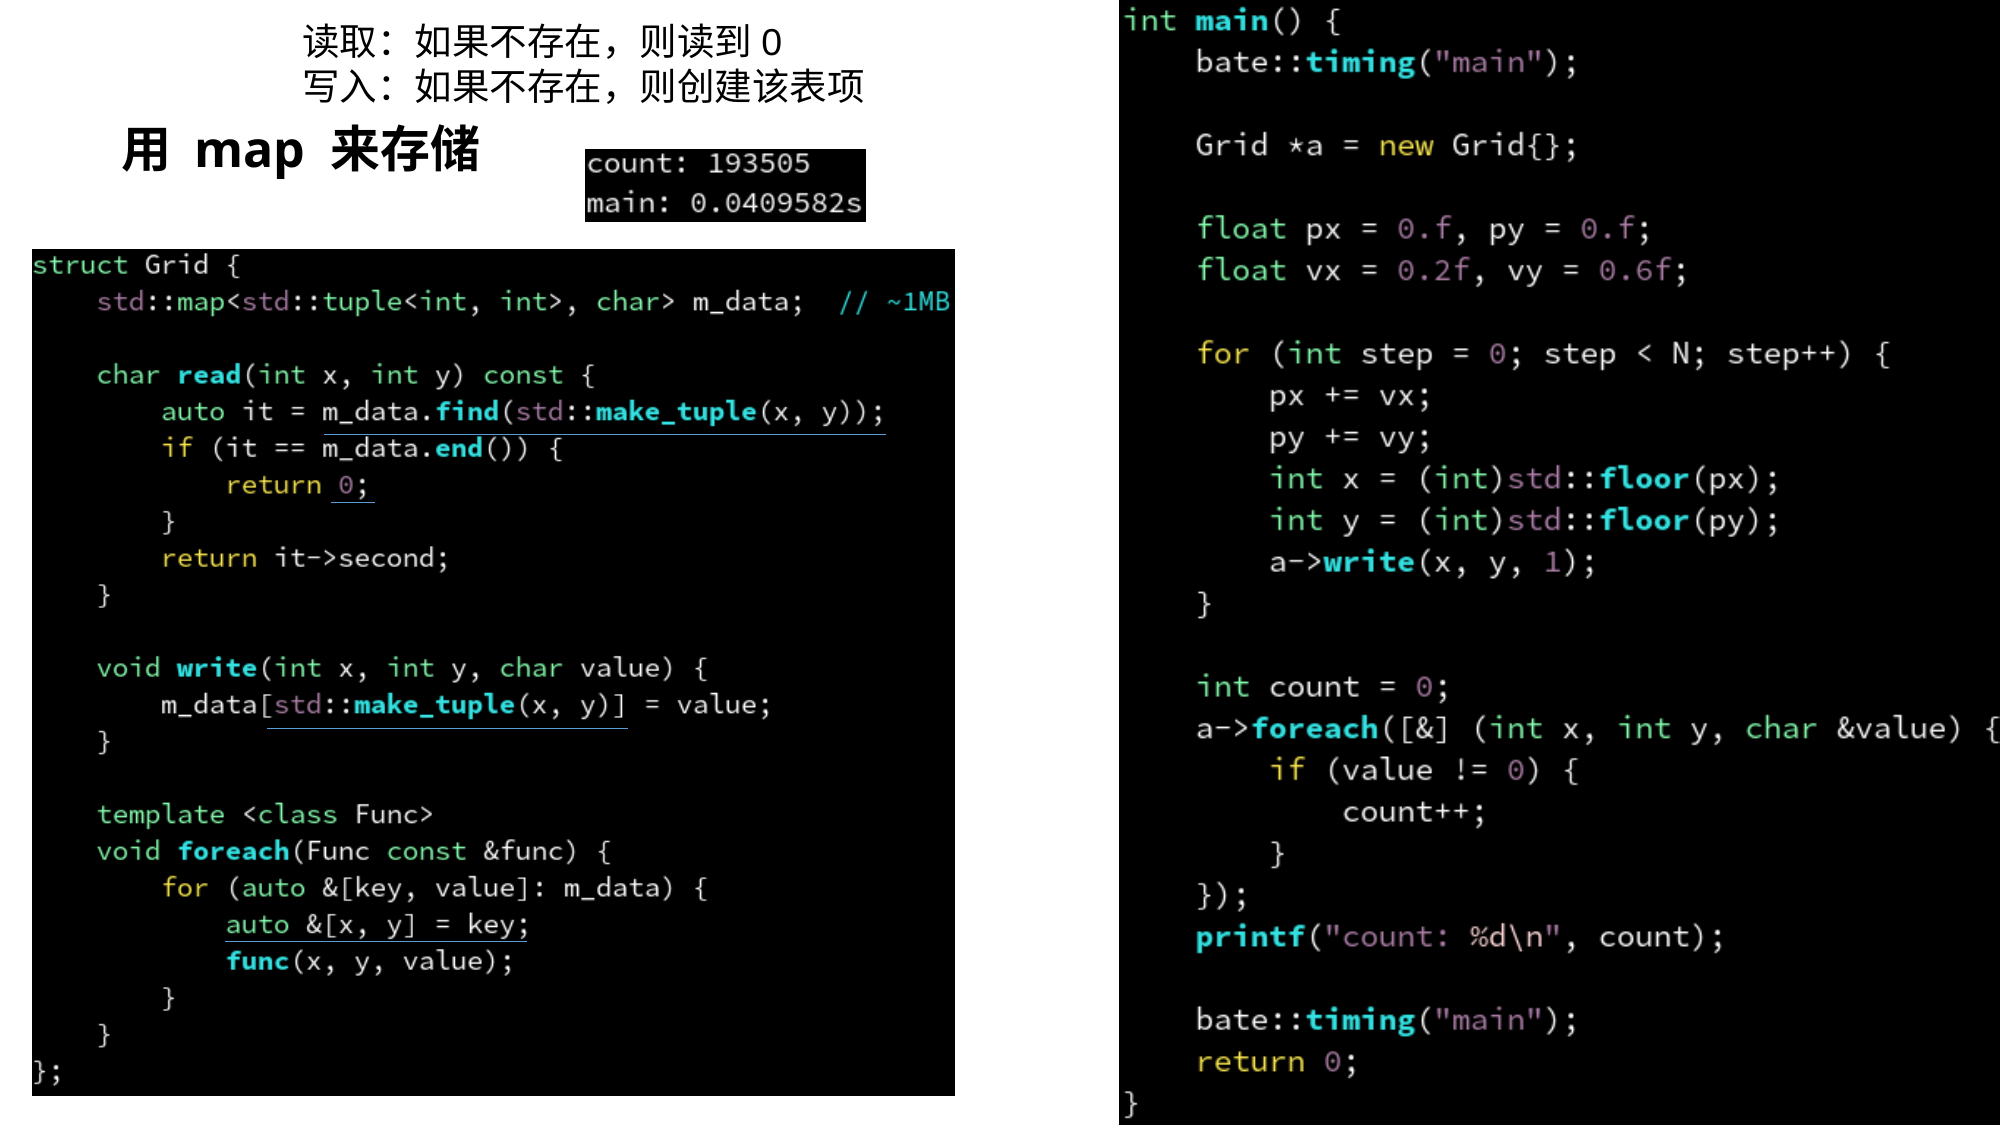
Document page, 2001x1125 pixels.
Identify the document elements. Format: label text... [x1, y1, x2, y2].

text_box 读取：如果不存在，则读到0 写入：如果不存在，则创建该表项 [287, 10, 1014, 116]
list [1119, 0, 2000, 1125]
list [31, 249, 955, 1096]
title 用 map 来存储 [106, 42, 1119, 260]
picture [585, 149, 866, 222]
